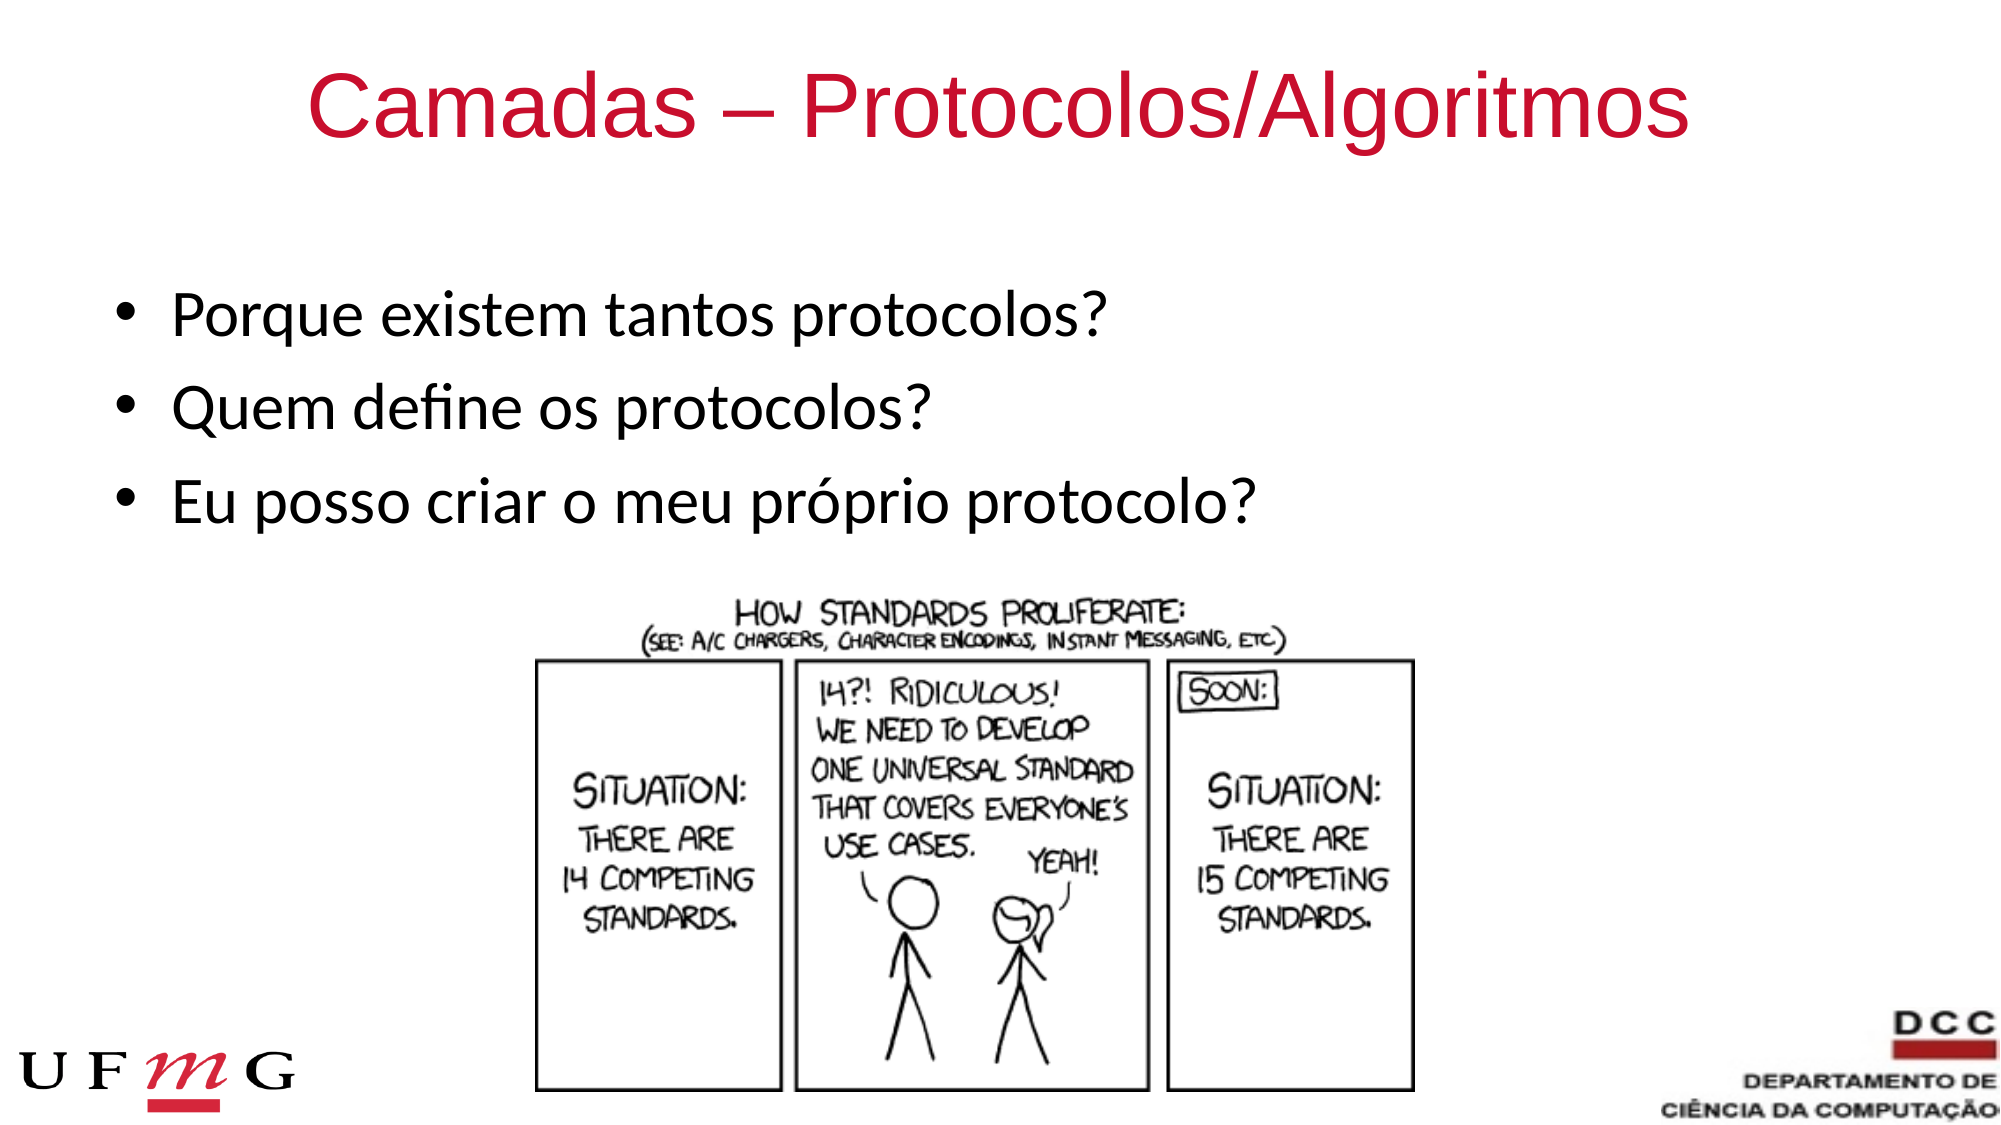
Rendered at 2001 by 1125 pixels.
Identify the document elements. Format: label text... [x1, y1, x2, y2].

picture [7, 1034, 307, 1123]
picture [1661, 1007, 2000, 1125]
title Camadas – Protocolos/Algoritmos [99, 7, 1900, 195]
picture [535, 594, 1415, 1092]
list Porque existem tantos protocolos? Quem define os protocolos? Eu posso criar o meu próprio protocolo? [99, 262, 1900, 1005]
